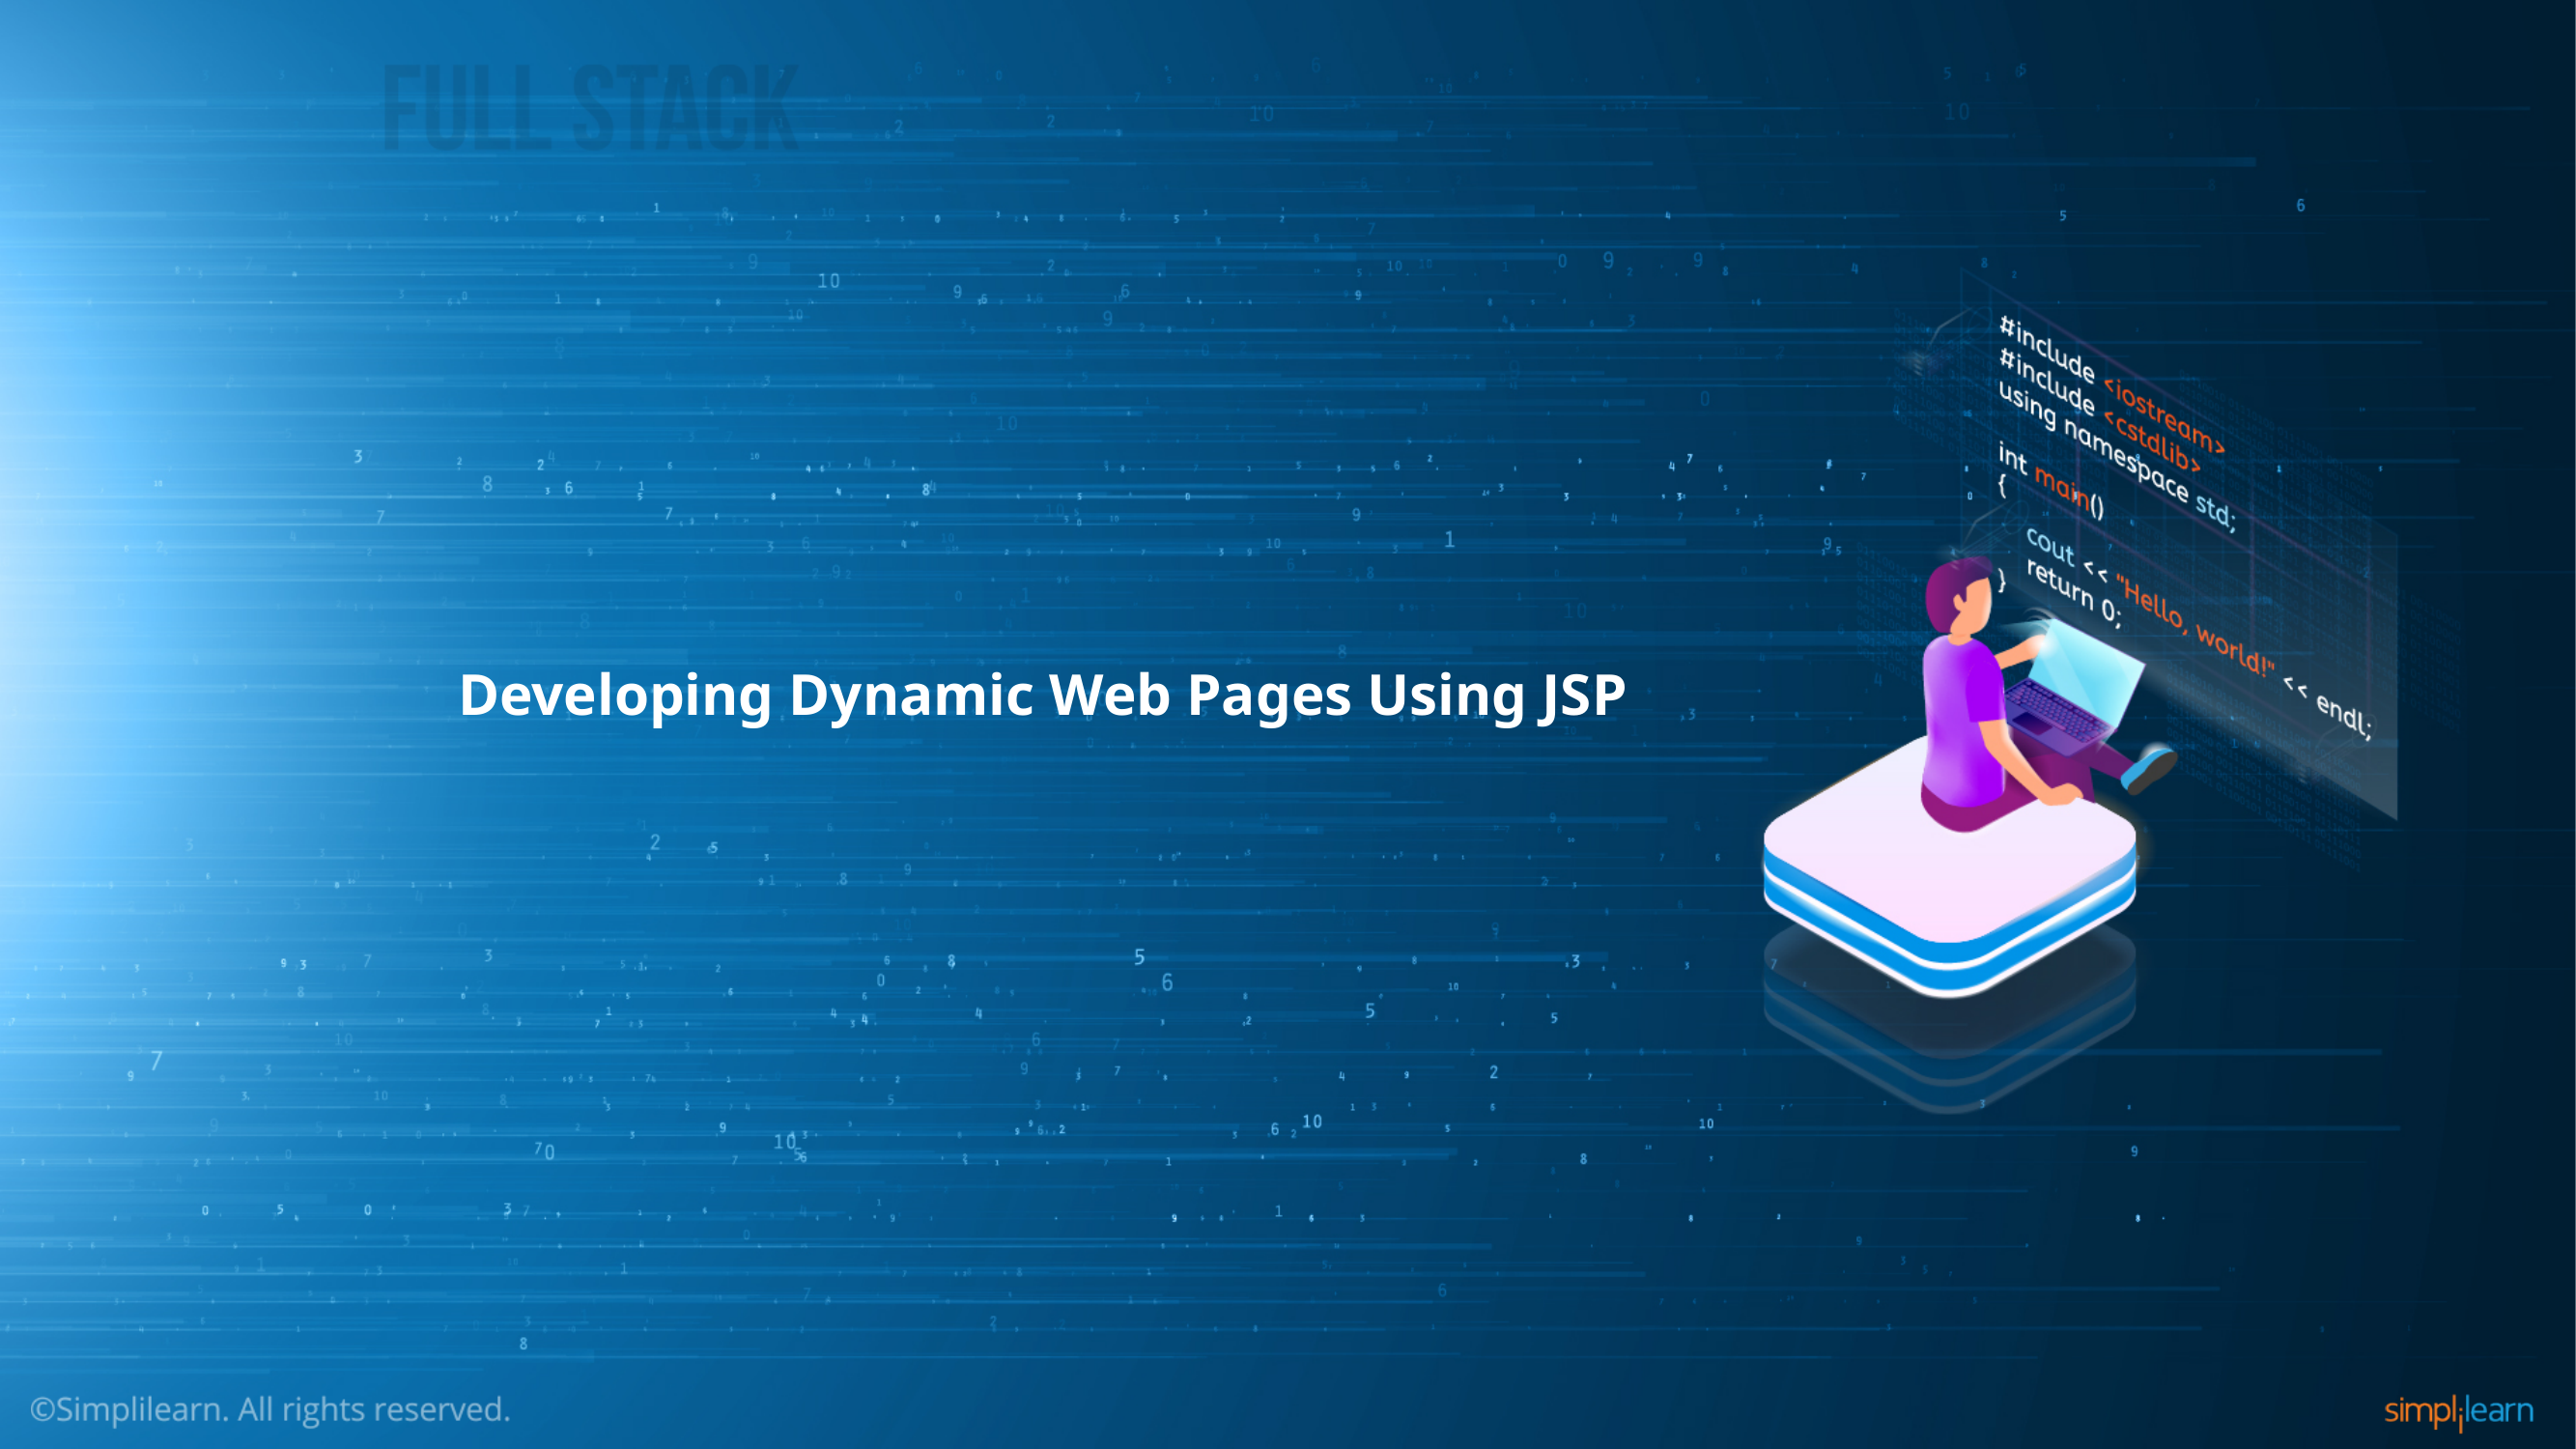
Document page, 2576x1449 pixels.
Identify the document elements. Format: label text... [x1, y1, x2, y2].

list Developing Dynamic Web Pages Using JSP [432, 651, 1646, 797]
picture [0, 0, 2576, 1449]
